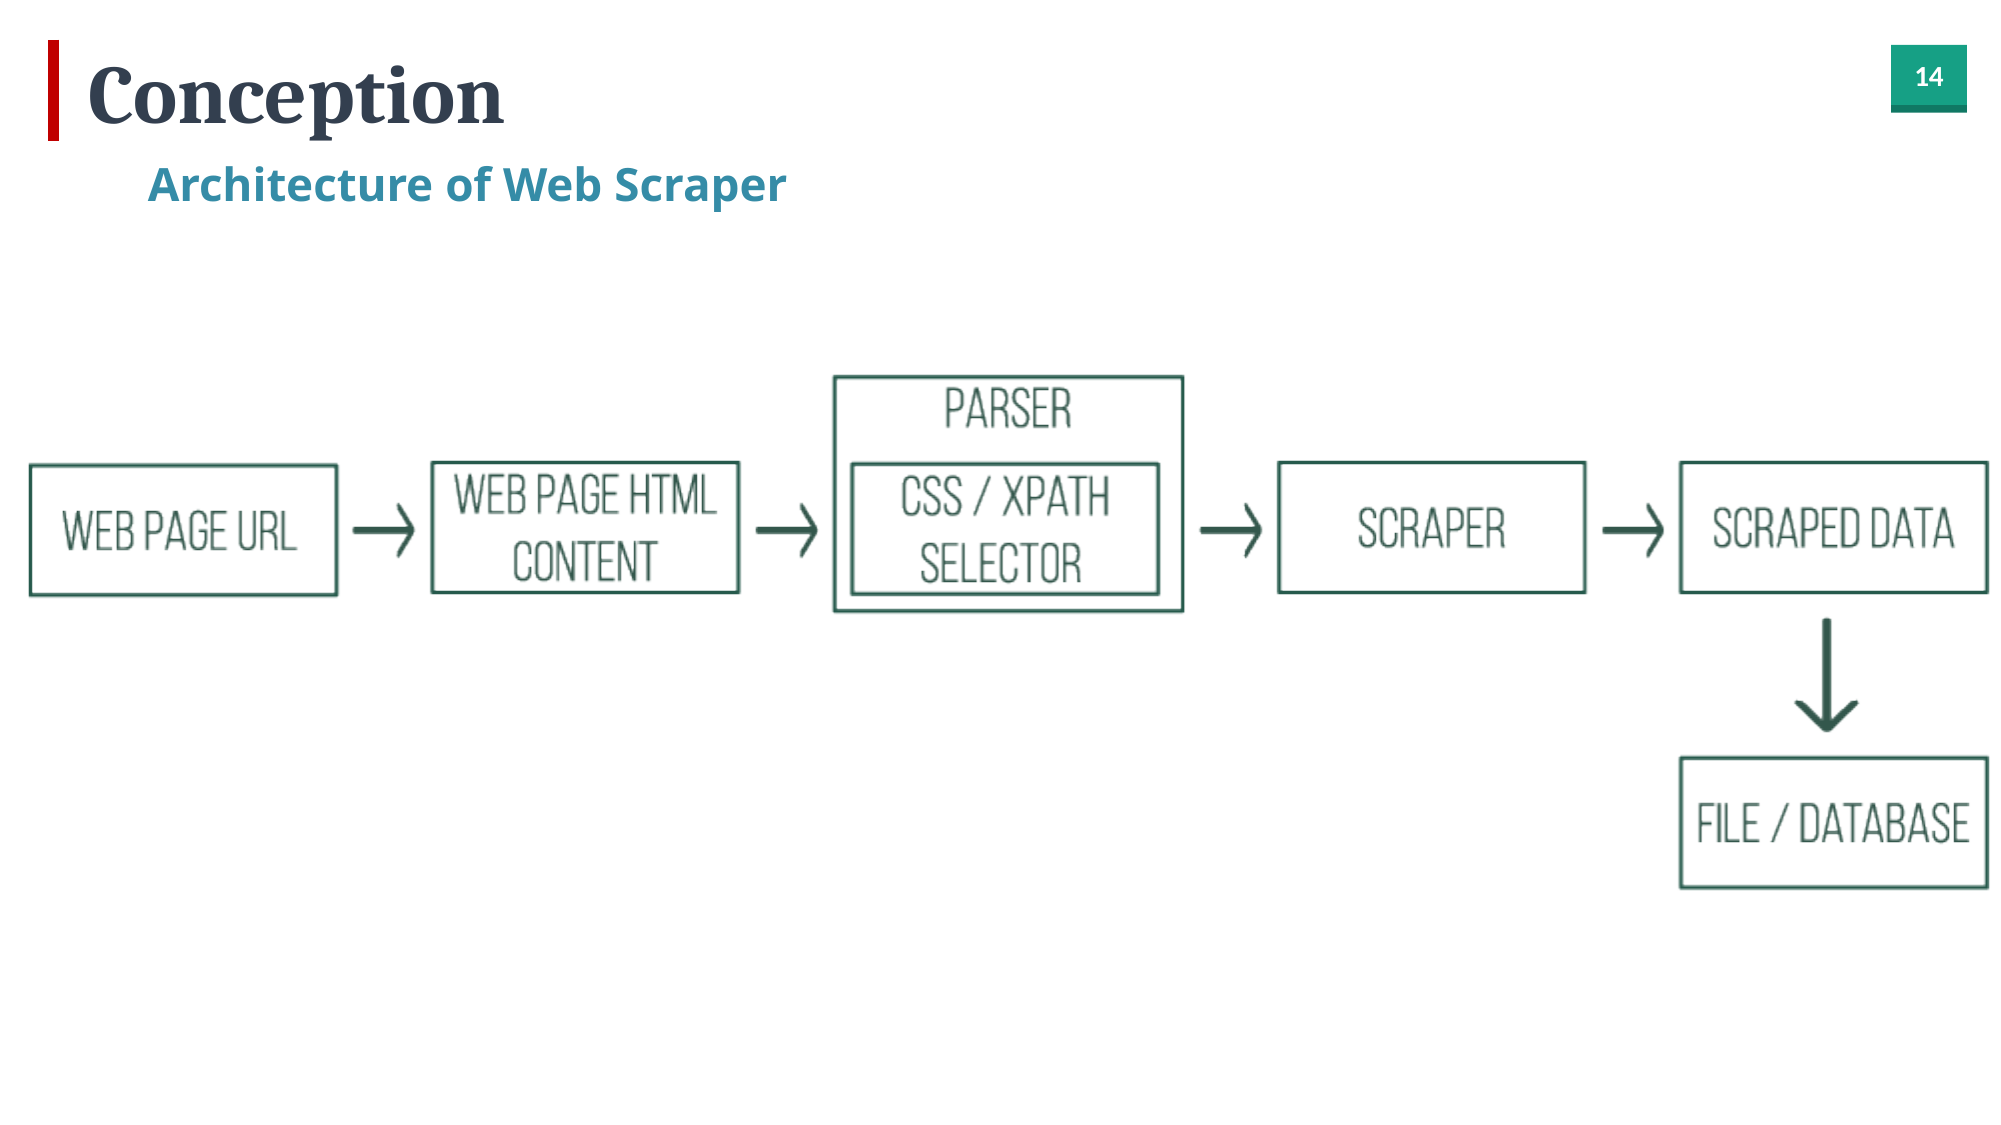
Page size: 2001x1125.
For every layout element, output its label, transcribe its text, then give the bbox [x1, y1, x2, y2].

text_box Conception [88, 40, 1056, 141]
text_box Architecture of Web Scraper [147, 156, 1285, 212]
picture [3, 357, 2000, 909]
